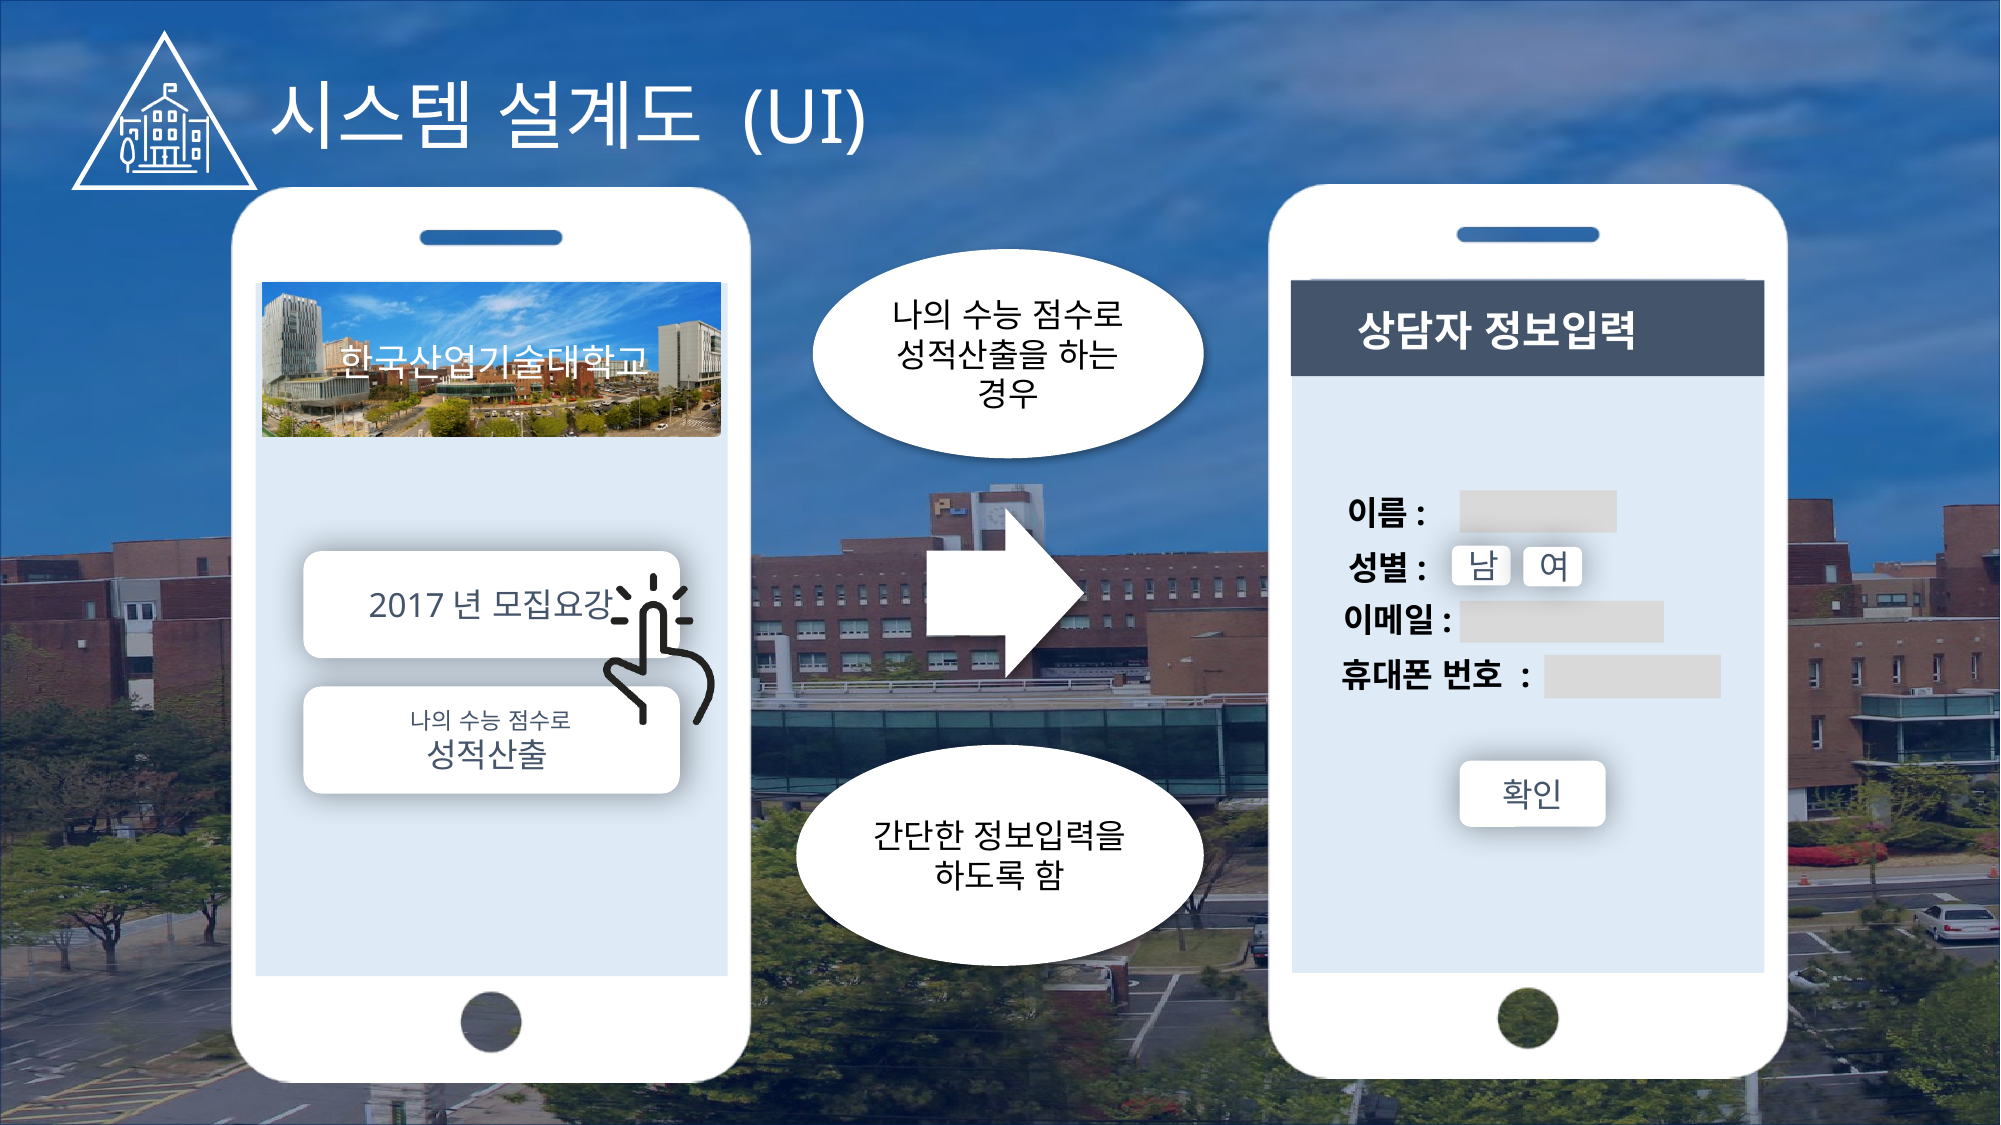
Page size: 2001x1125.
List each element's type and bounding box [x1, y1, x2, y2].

text_box [44, 187, 939, 1083]
picture [0, 0, 2000, 1125]
text_box [1081, 184, 1976, 1079]
text_box [75, 34, 254, 187]
